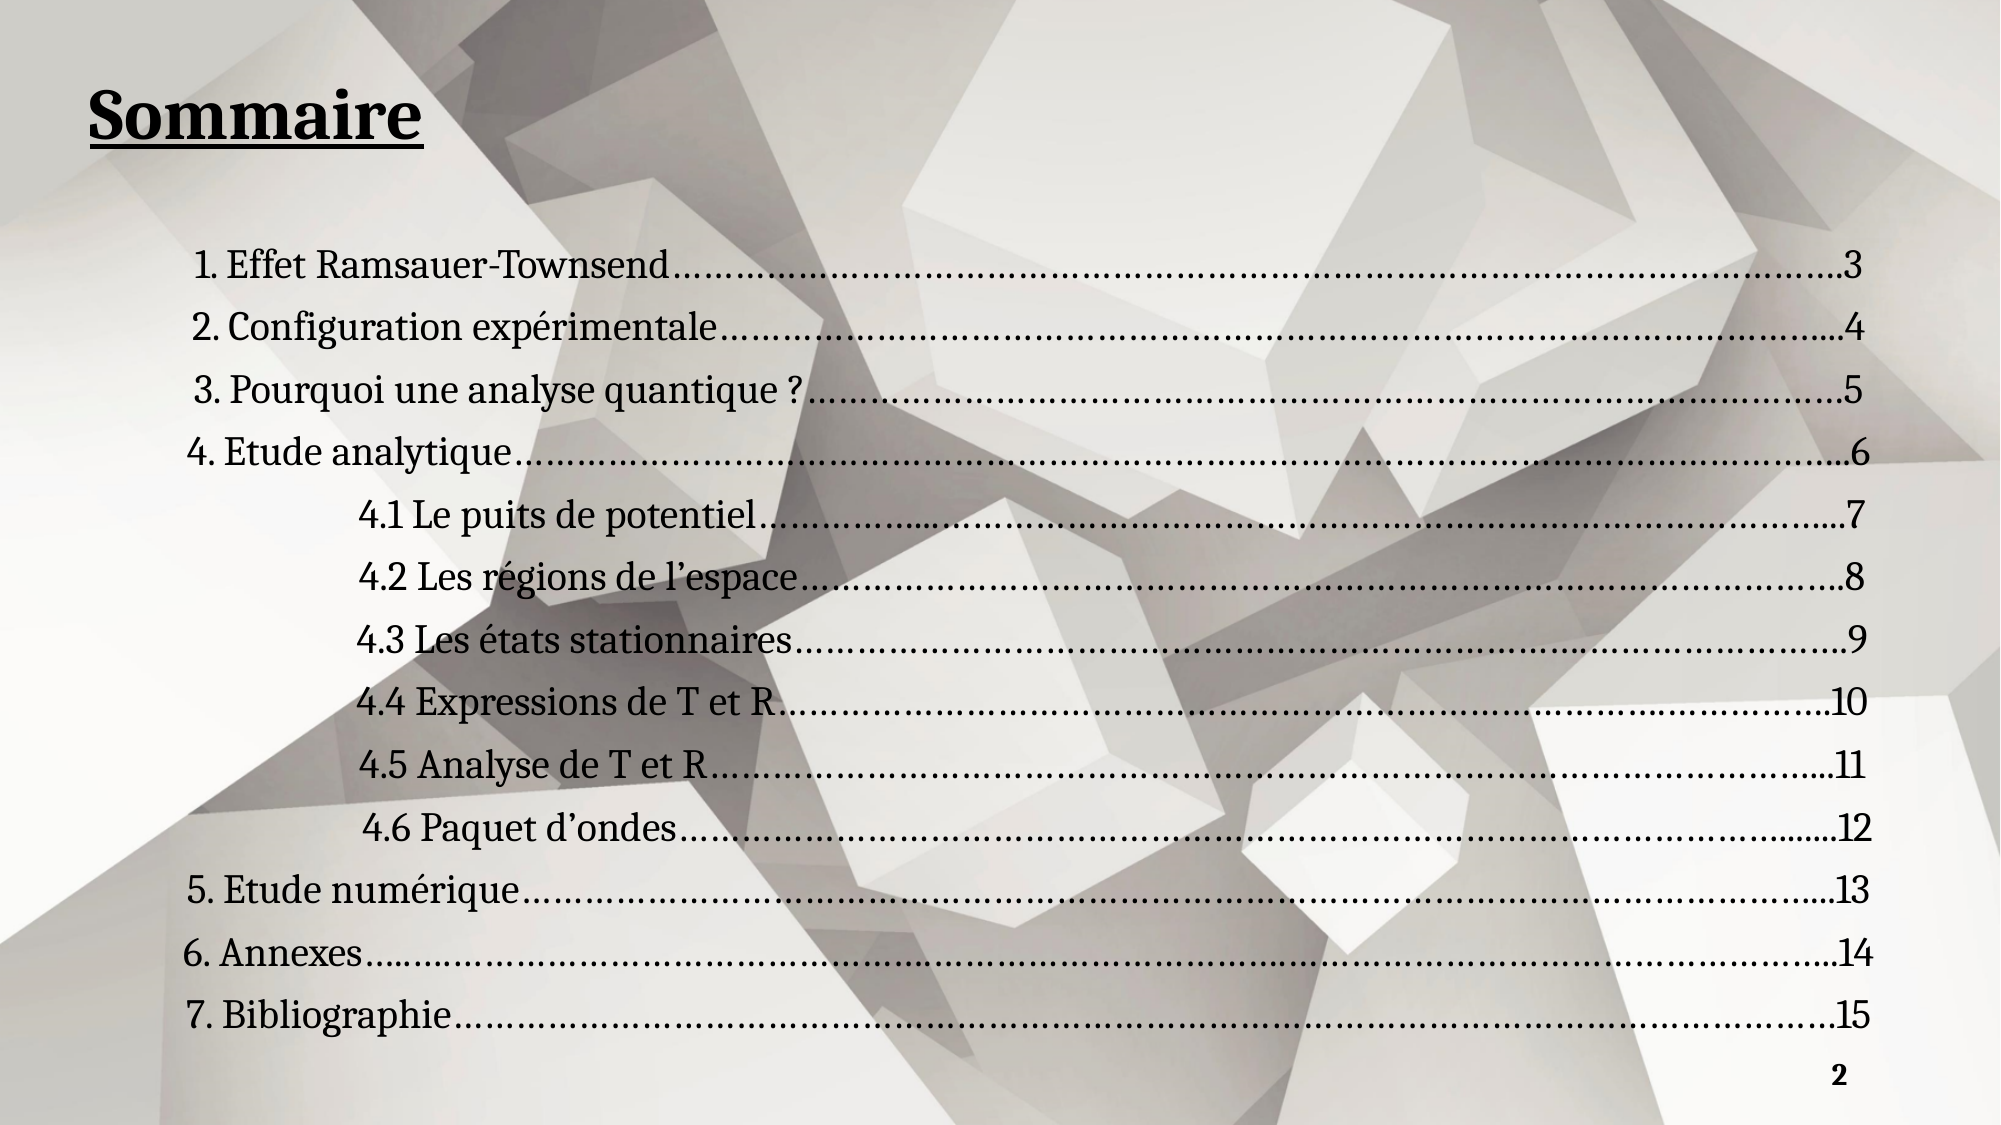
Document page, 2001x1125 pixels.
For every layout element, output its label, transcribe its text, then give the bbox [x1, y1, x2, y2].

slide_number 2 [1412, 1042, 1863, 1103]
picture [0, 0, 2001, 1125]
text_box 1. Effet Ramsauer-Townsend………………………………………………………………………………………………….3 2. Configuration expérimentale……………………………………………………………………………………………...4 3. Pourquoi une analyse quantique ?………………………………………………………………………………………5 4. Etude analytique………………………………………………………………………………………………………………..6 4.1 Le puits de potentiel……………...…………………………………………………………………………...7 4.2 Les régions de l’espace……………………………………………………………………………………….8 4.3 Les états stationnaires………………………………………………………………….…………………….9 4.4 Expressions de T et R………………………………………………………………………….…………….10 4.5 Analyse de T et R……………………………………………………………………………………………...11 4.6 Paquet d’ondes…………………………………………………………………………………………….......12 5. Etude numérique……………………………………………………………………………………………………………...13 6. Annexes…..….……………………………………….…………………………….……………………………………………..14 7. Bibliographie……………………………………………………………………………………………………………………15 [75, 228, 1984, 1045]
text_box Sommaire [75, 59, 613, 162]
